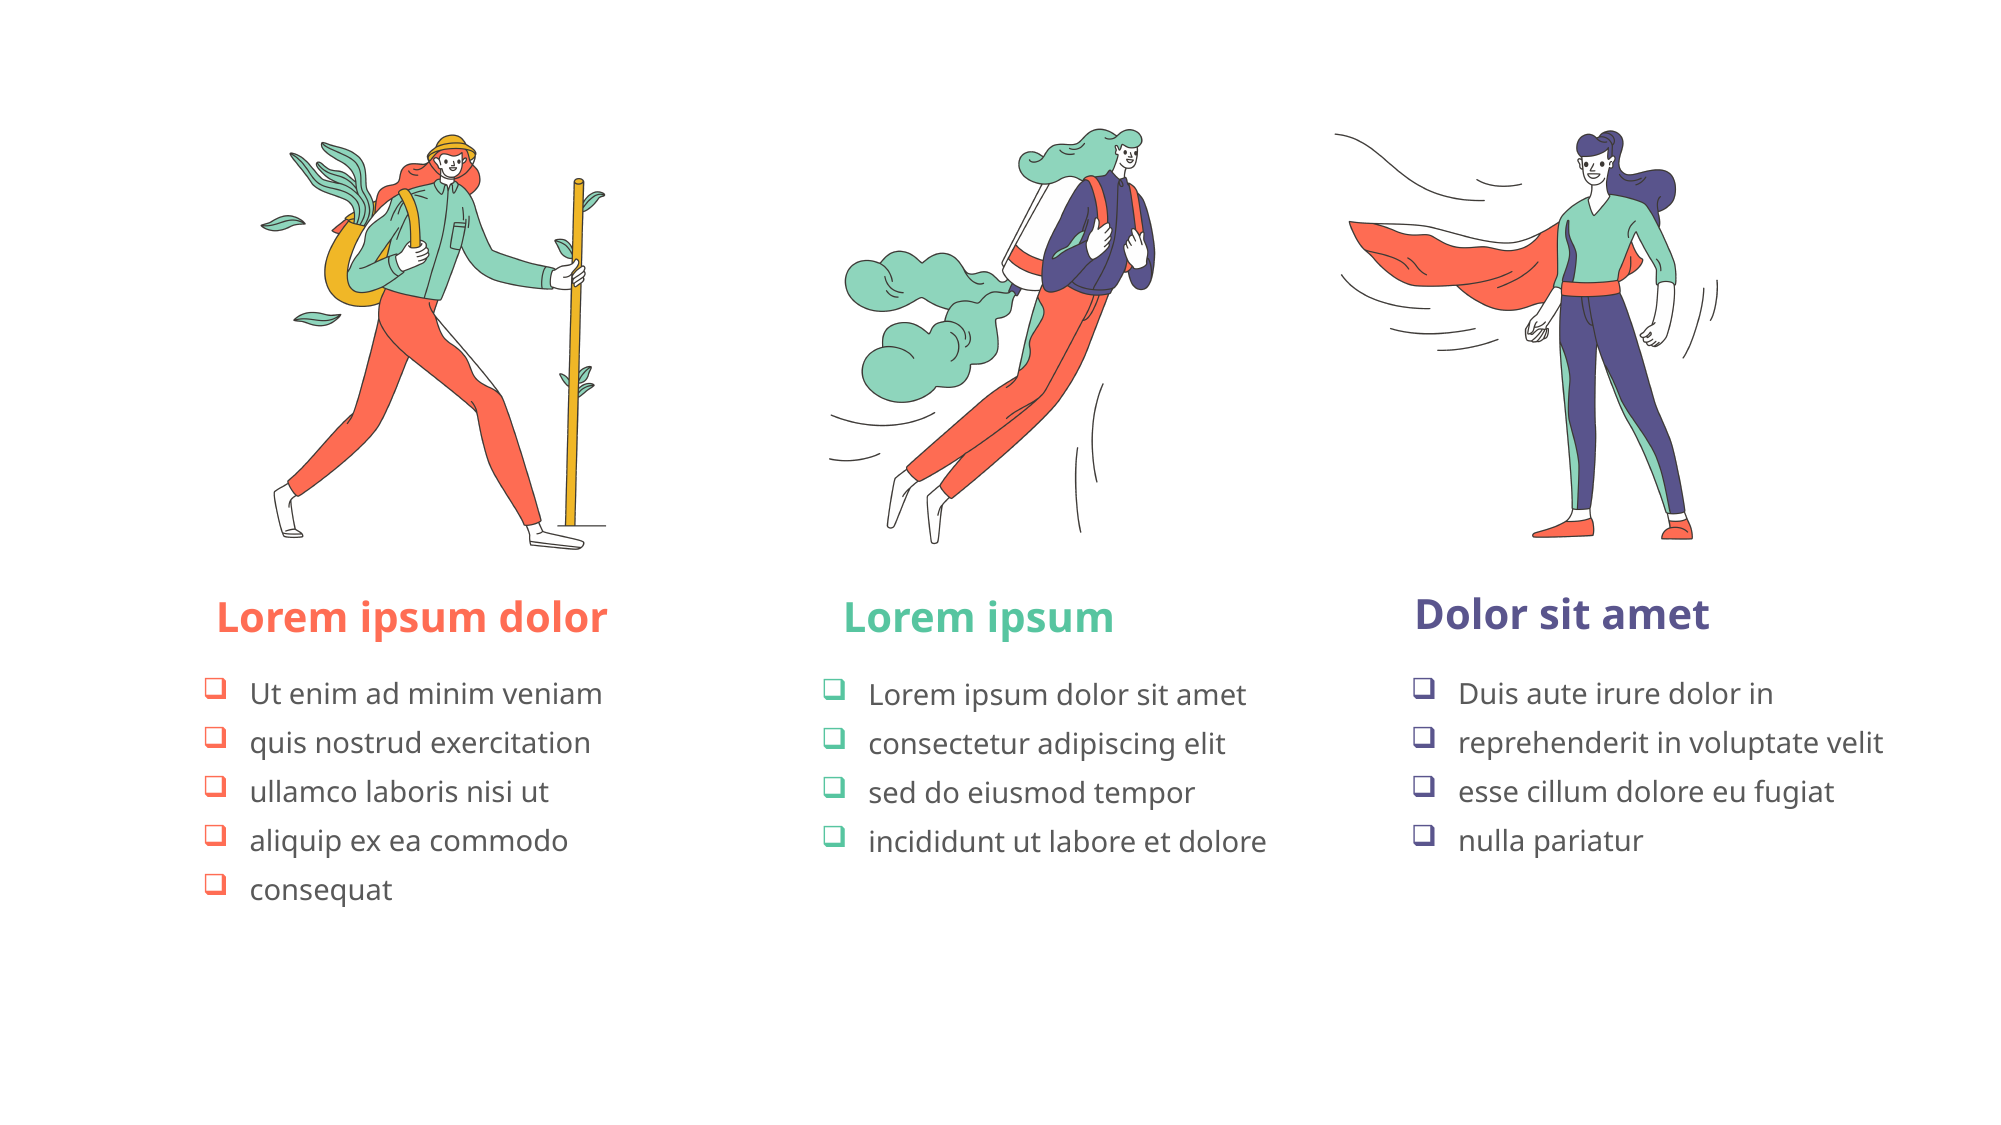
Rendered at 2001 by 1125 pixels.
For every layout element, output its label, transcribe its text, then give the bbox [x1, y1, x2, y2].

text_box Lorem ipsum dolor [187, 583, 648, 649]
text_box Lorem ipsum dolor sit amet consectetur adipiscing elit sed do eiusmod tempor incididunt ut labore et dolore [798, 662, 1272, 899]
picture [1312, 120, 1737, 545]
text_box Dolor sit amet [1388, 580, 1737, 646]
text_box Lorem ipsum [798, 583, 1160, 649]
picture [782, 120, 1217, 555]
text_box Duis aute irure dolor in reprehenderit in voluptate velit esse cillum dolore eu fugiat nulla pariatur [1388, 661, 1887, 928]
text_box Ut enim ad minim veniam quis nostrud exercitation ullamco laboris nisi ut aliquip ex ea commodo consequat [179, 661, 634, 1012]
picture [206, 127, 634, 555]
